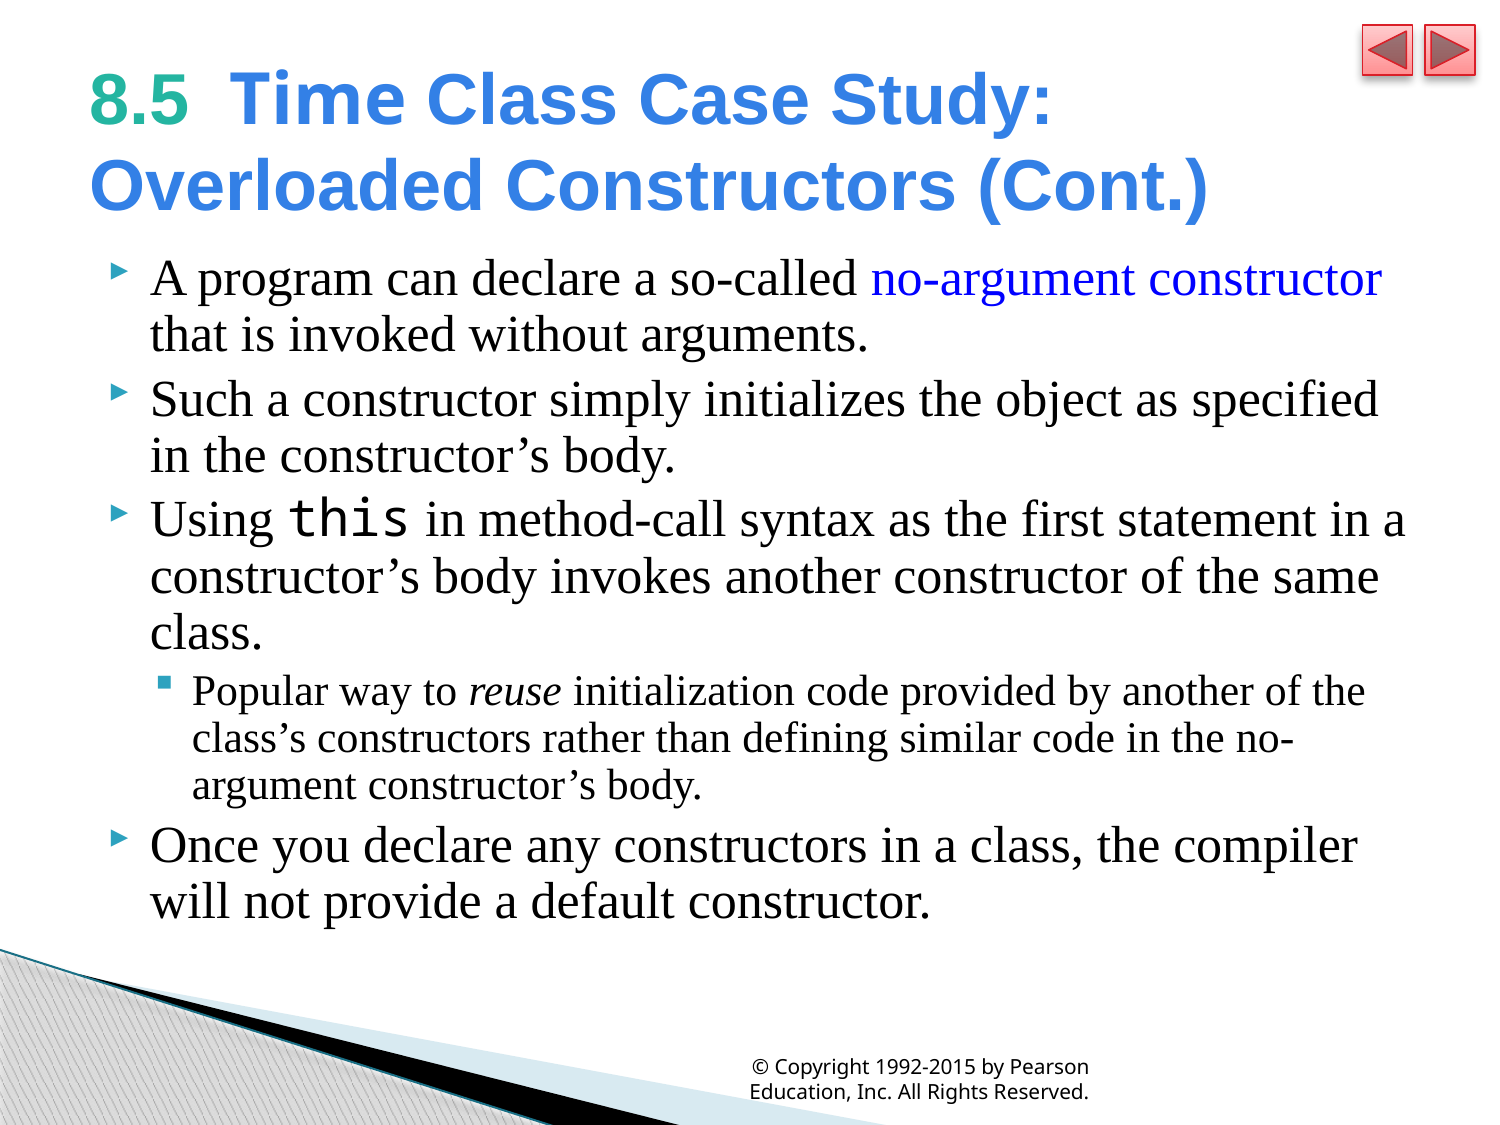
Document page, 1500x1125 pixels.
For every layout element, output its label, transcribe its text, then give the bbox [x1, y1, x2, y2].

title 8.5 Time Class Case Study: Overloaded Constructors (Cont.) [75, 45, 1425, 233]
footer © Copyright 1992-2015 by Pearson Education, Inc. All Rights Reserved. [650, 1051, 1105, 1112]
list A program can declare a so-called no-argument constructor that is invoked without arguments. Such a constructor simply initializes the object as specified in the constructor’s body. Using this in method-call syntax as the first statement in a constructor’s body invokes another constructor of the same class. Popular way to reuse initialization code provided by another of the class’s constructors rather than defining similar code in the no-argument constructor’s body. Once you declare any constructors in a class, the compiler will not provide a default constructor. [75, 242, 1425, 986]
